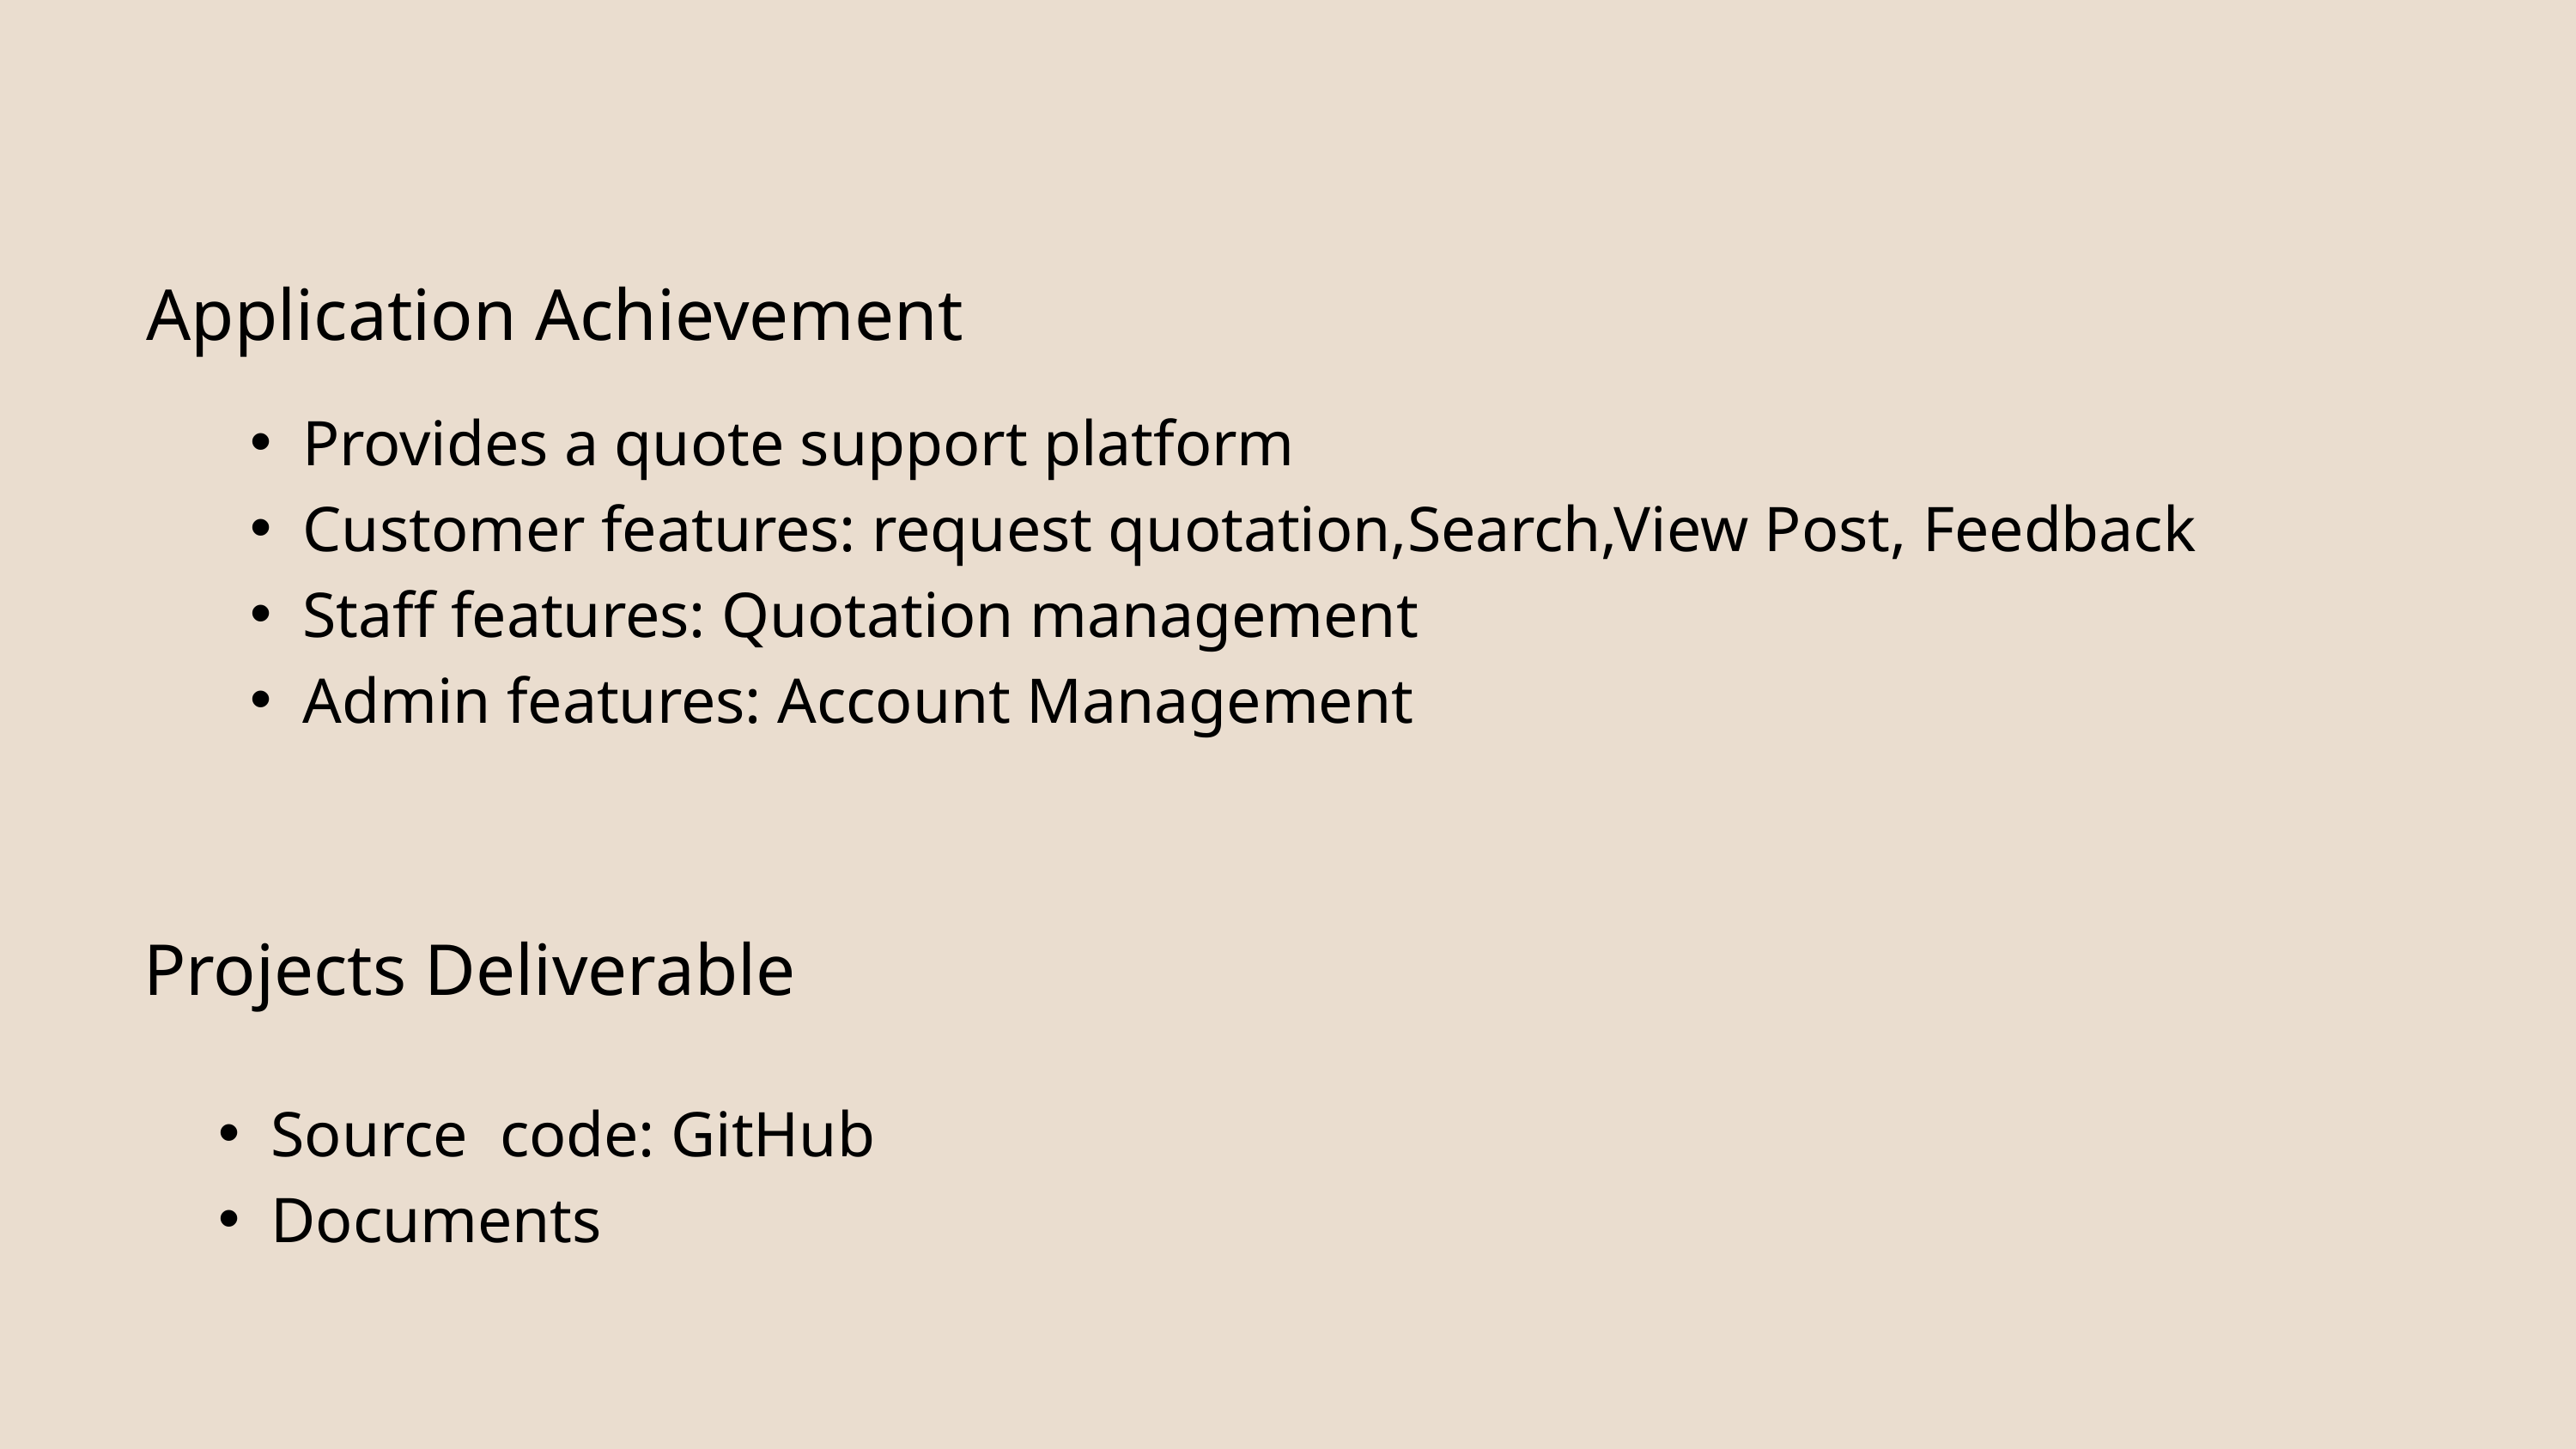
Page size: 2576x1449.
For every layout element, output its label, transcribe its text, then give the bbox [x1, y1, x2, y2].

text_box Projects Deliverable [111, 910, 848, 1009]
text_box Source code: GitHub Documents [166, 1082, 912, 1255]
text_box Provides a quote support platform Customer features: request quotation,Search,View Post, Feedback Staff features: Quotation management Admin features: Account Management [197, 391, 2336, 737]
text_box Application Achievement [94, 255, 1034, 355]
